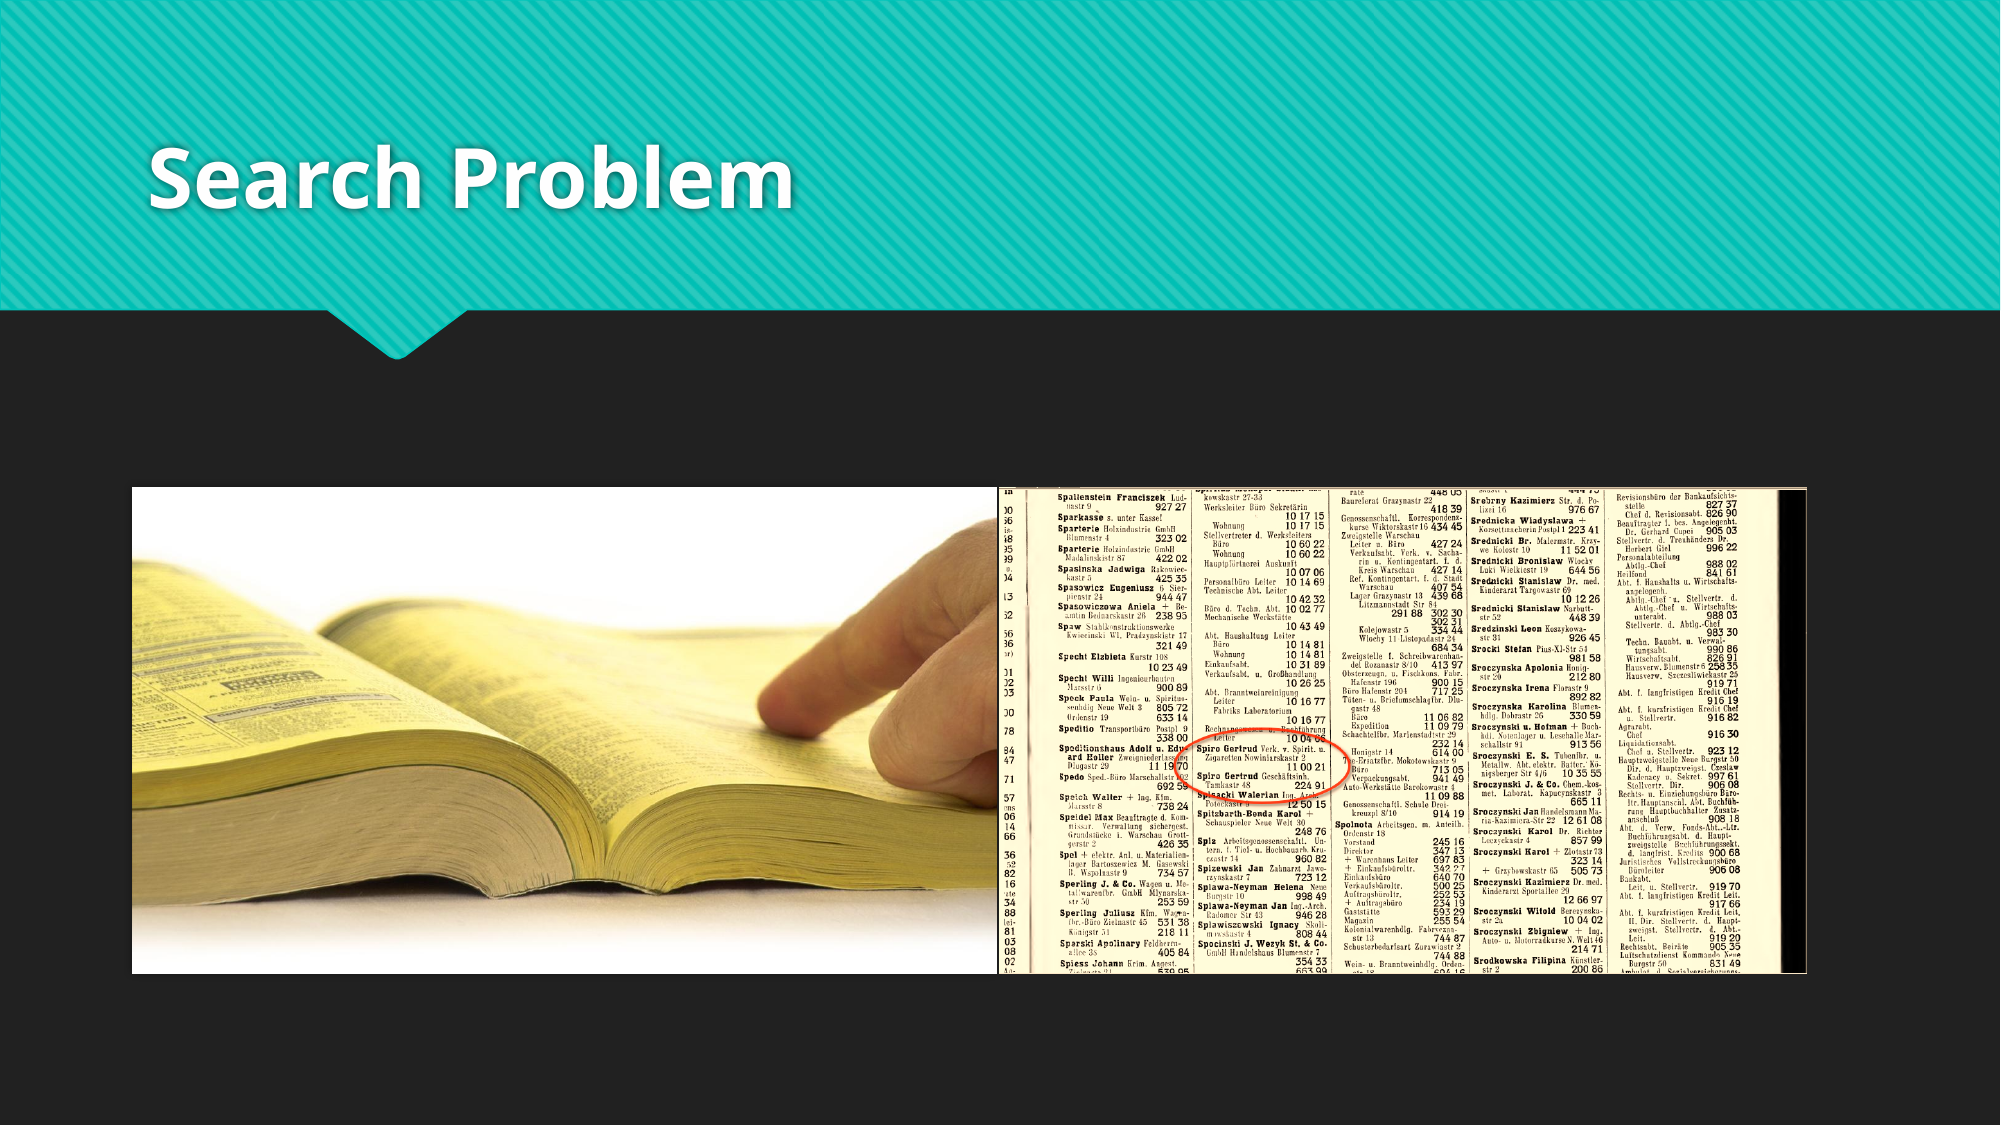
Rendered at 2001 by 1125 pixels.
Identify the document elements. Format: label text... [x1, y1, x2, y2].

picture [999, 487, 1807, 974]
title Search Problem [132, 73, 1868, 233]
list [132, 487, 997, 974]
